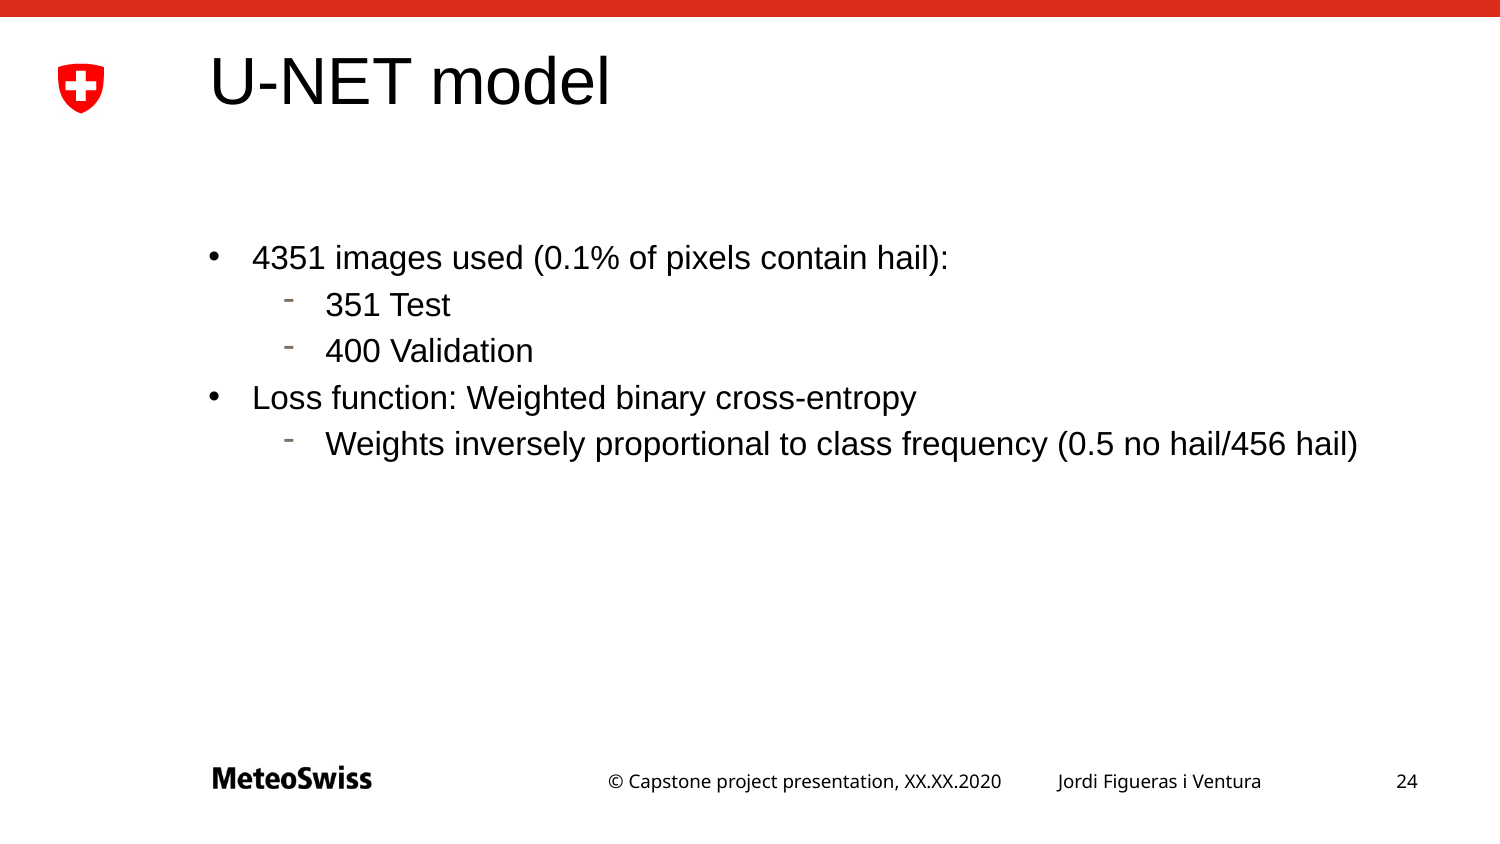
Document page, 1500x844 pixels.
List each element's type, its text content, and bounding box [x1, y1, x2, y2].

title U-NET model [194, 30, 1428, 147]
picture [205, 759, 377, 789]
list 4351 images used (0.1% of pixels contain hail): 351 Test 400 Validation Loss function: Weighted binary cross-entropy Weights inversely proportional to class frequency (0.5 no hail/456 hail) [193, 228, 1429, 637]
